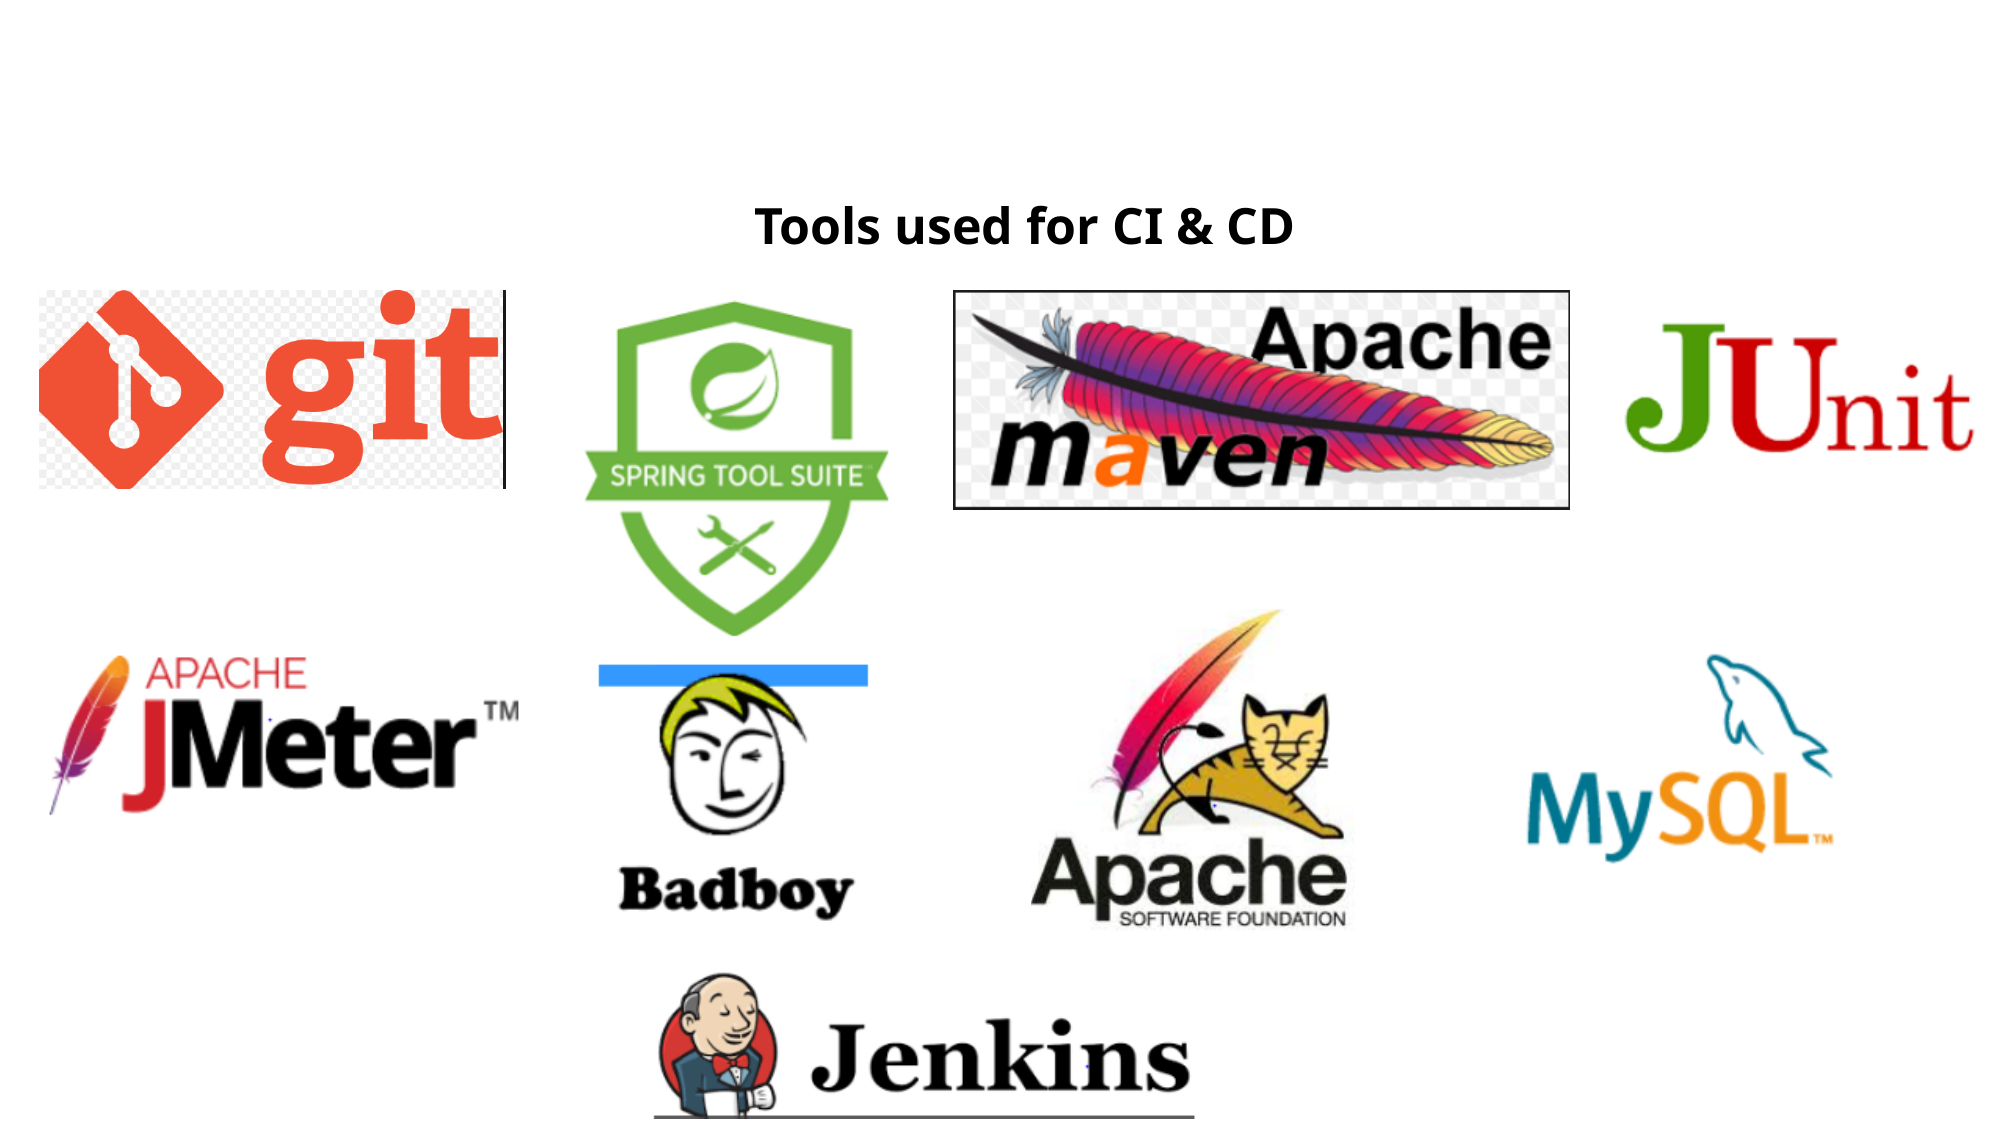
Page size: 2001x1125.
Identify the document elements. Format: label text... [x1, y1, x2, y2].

picture [1619, 294, 1996, 493]
picture [579, 290, 1369, 1120]
picture [1513, 623, 1847, 884]
picture [39, 623, 539, 834]
picture [953, 290, 1570, 510]
title Tools used for CI & CD [313, 169, 1750, 263]
picture [39, 290, 506, 489]
